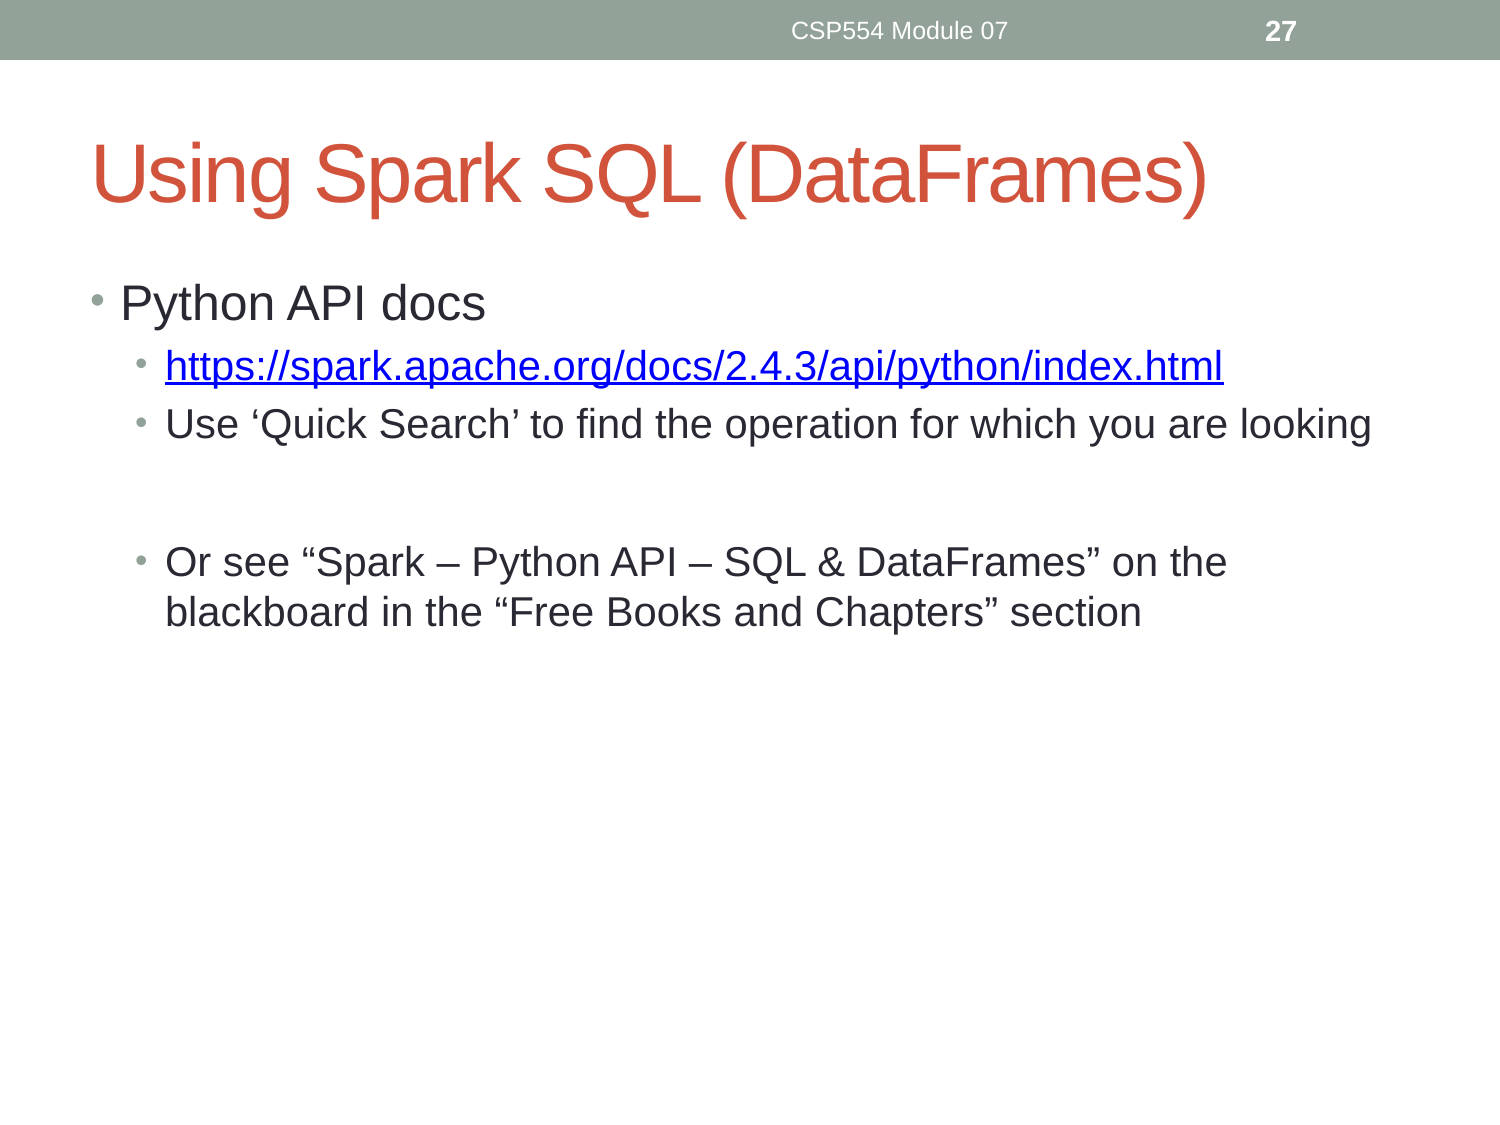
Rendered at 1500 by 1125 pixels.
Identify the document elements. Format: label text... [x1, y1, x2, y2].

slide_number 27 [1250, 3, 1425, 57]
list Python API docs https://spark.apache.org/docs/2.4.3/api/python/index.html Use ‘Quick Search’ to find the operation for which you are looking Or see “Spark – Python API – SQL & DataFrames” on the blackboard in the “Free Books and Chapters” section [75, 262, 1425, 1100]
footer CSP554 Module 07 [562, 3, 1238, 57]
title Using Spark SQL (DataFrames) [75, 87, 1425, 250]
